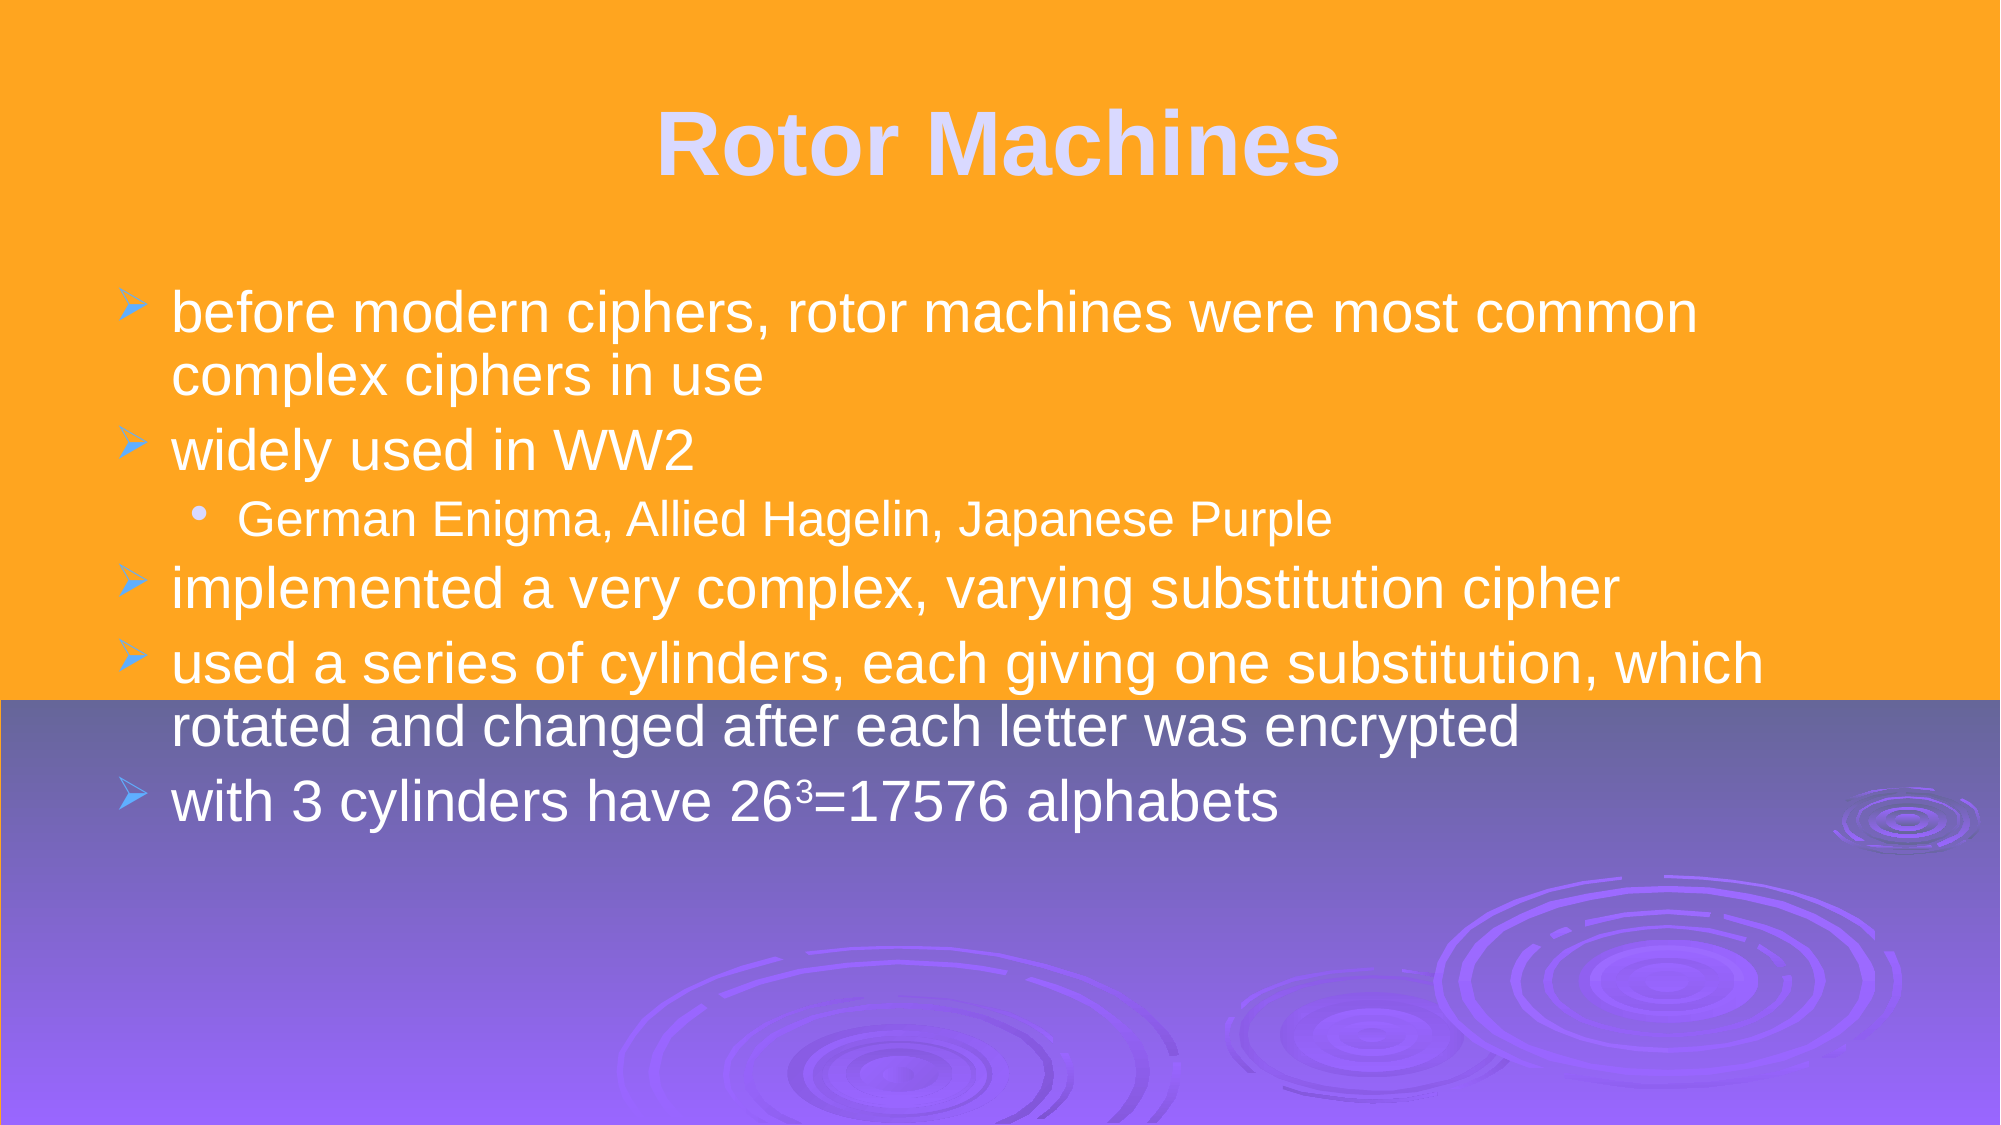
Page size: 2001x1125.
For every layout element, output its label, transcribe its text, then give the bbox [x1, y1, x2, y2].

list before modern ciphers, rotor machines were most common complex ciphers in use widely used in WW2 German Enigma, Allied Hagelin, Japanese Purple implemented a very complex, varying substitution cipher used a series of cylinders, each giving one substitution, which rotated and changed after each letter was encrypted with 3 cylinders have 263=17576 alphabets [99, 275, 1900, 1006]
title Rotor Machines [99, 45, 1900, 233]
